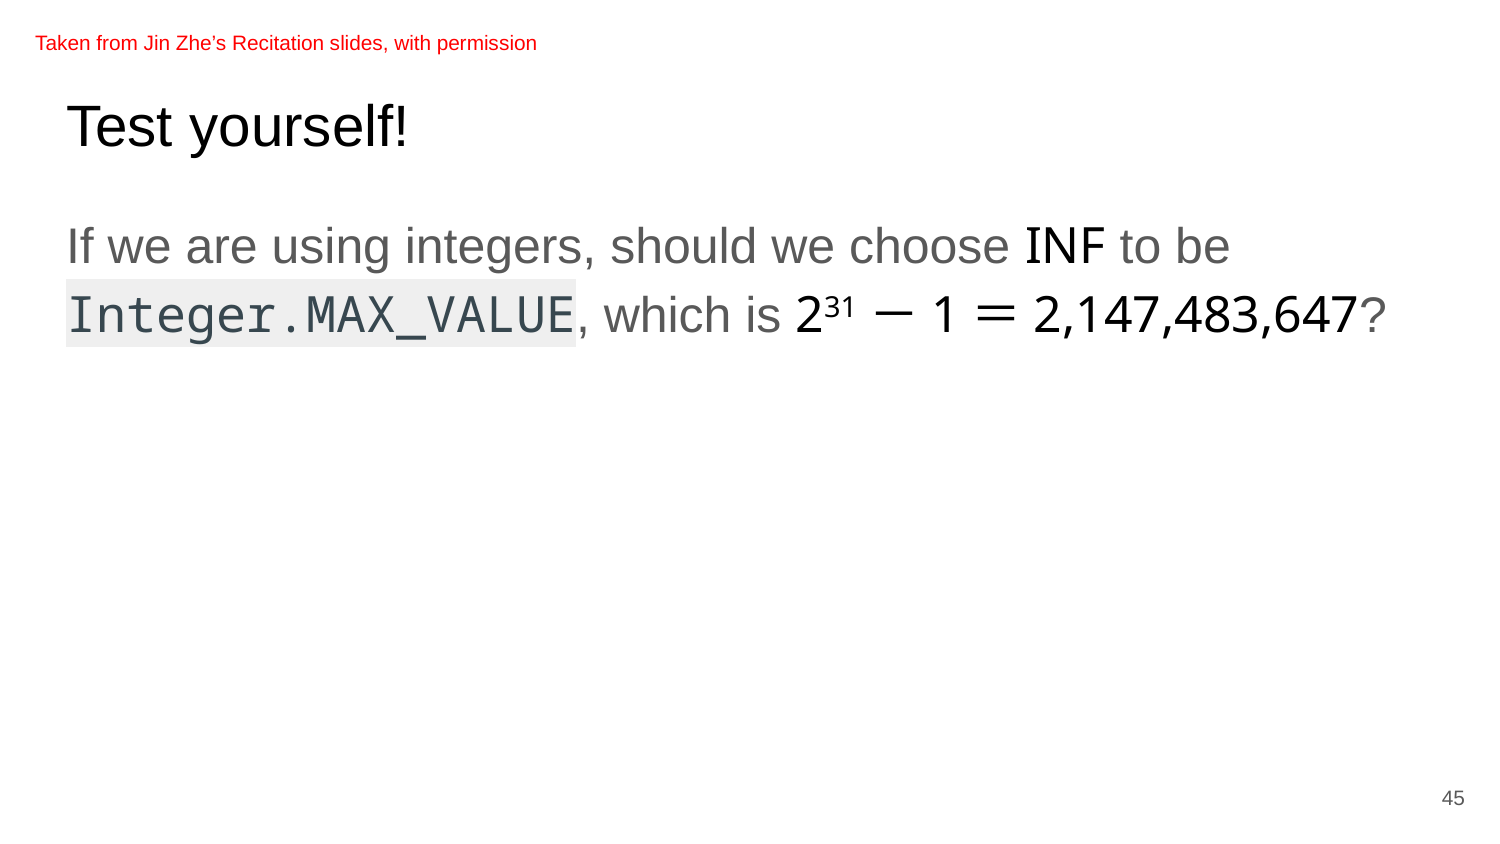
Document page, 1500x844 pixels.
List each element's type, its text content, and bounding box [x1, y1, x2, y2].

slide_number 45 [1389, 764, 1480, 830]
title Test yourself! [51, 72, 1449, 167]
text_box Taken from Jin Zhe’s Recitation slides, with permission [20, 14, 661, 82]
list If we are using integers, should we choose INF to be Integer.MAX_VALUE, which is 231－1＝2,147,483,647? [51, 189, 1449, 750]
